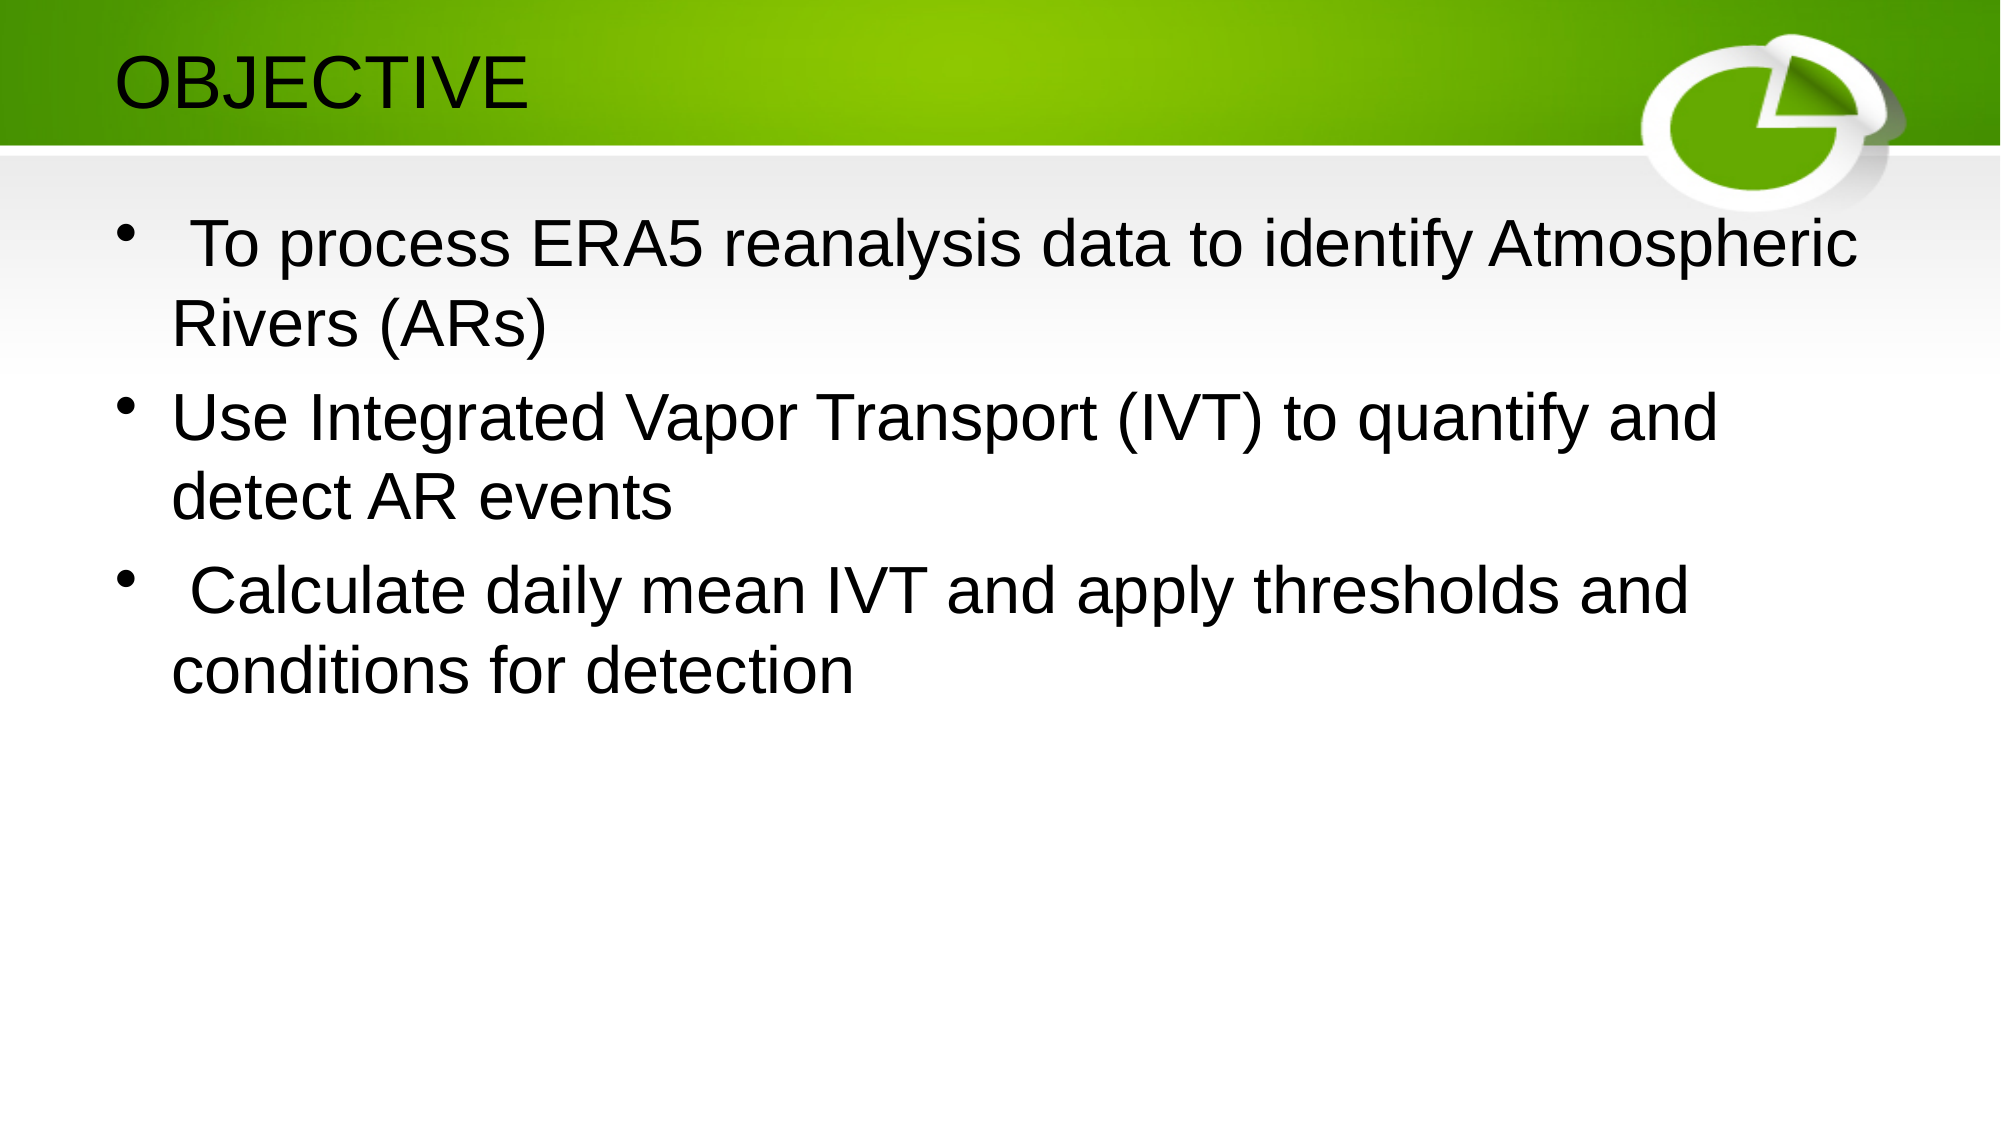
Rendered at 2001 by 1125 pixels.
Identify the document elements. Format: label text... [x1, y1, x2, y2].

title OBJECTIVE [99, 30, 1901, 127]
picture [0, 0, 2001, 1125]
list To process ERA5 reanalysis data to identify Atmospheric Rivers (ARs) Use Integrated Vapor Transport (IVT) to quantify and detect AR events Calculate daily mean IVT and apply thresholds and conditions for detection [99, 192, 1901, 1006]
